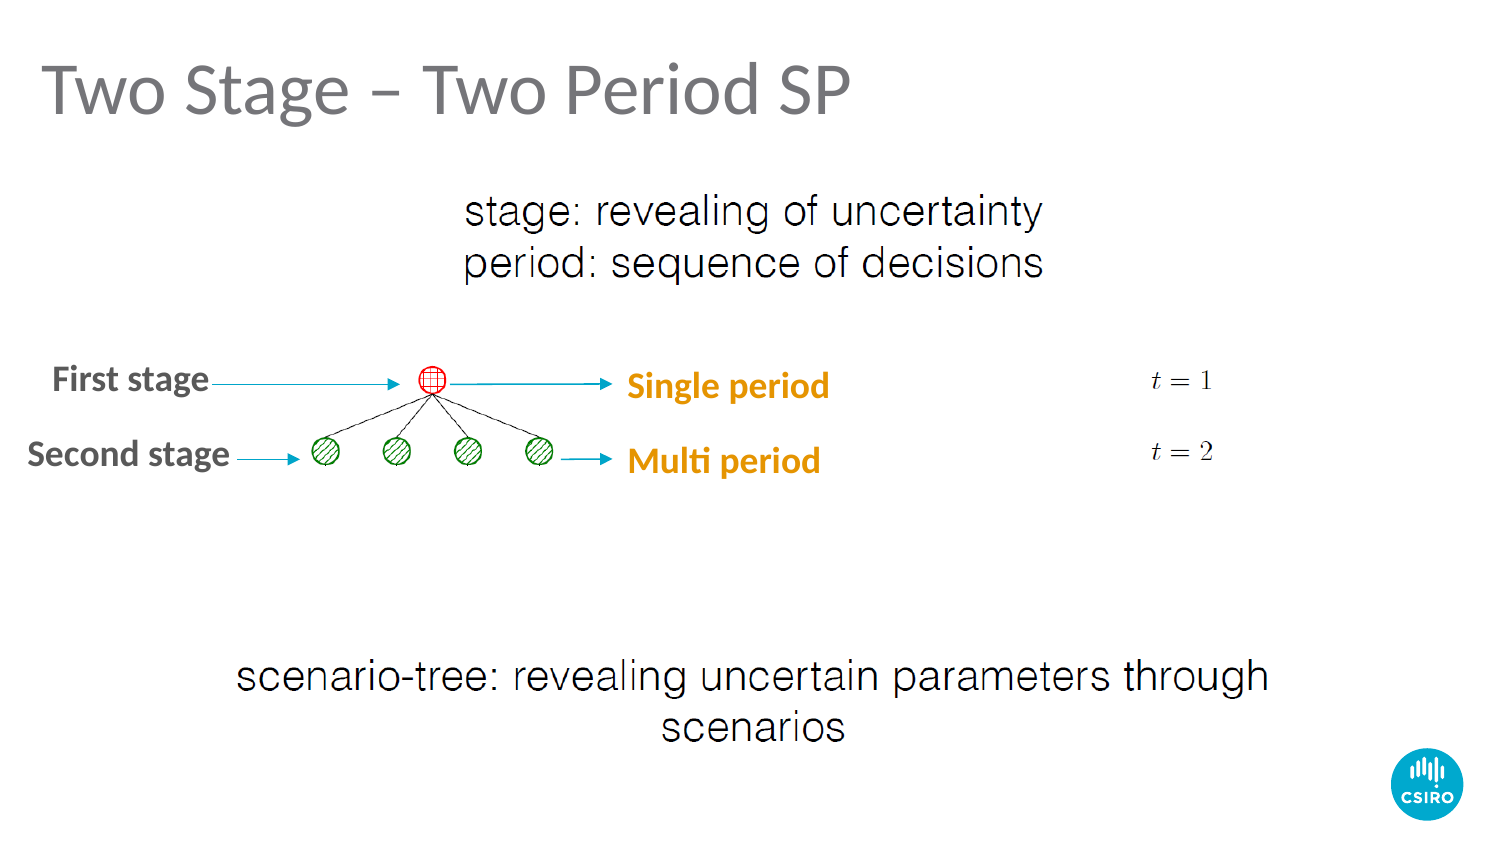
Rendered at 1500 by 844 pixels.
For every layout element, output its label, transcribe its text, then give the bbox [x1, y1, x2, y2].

text_box First stage [37, 346, 205, 407]
text_box Second stage [12, 421, 205, 482]
title Two Stage – Two Period SP [41, 39, 1459, 145]
picture [210, 159, 1306, 748]
